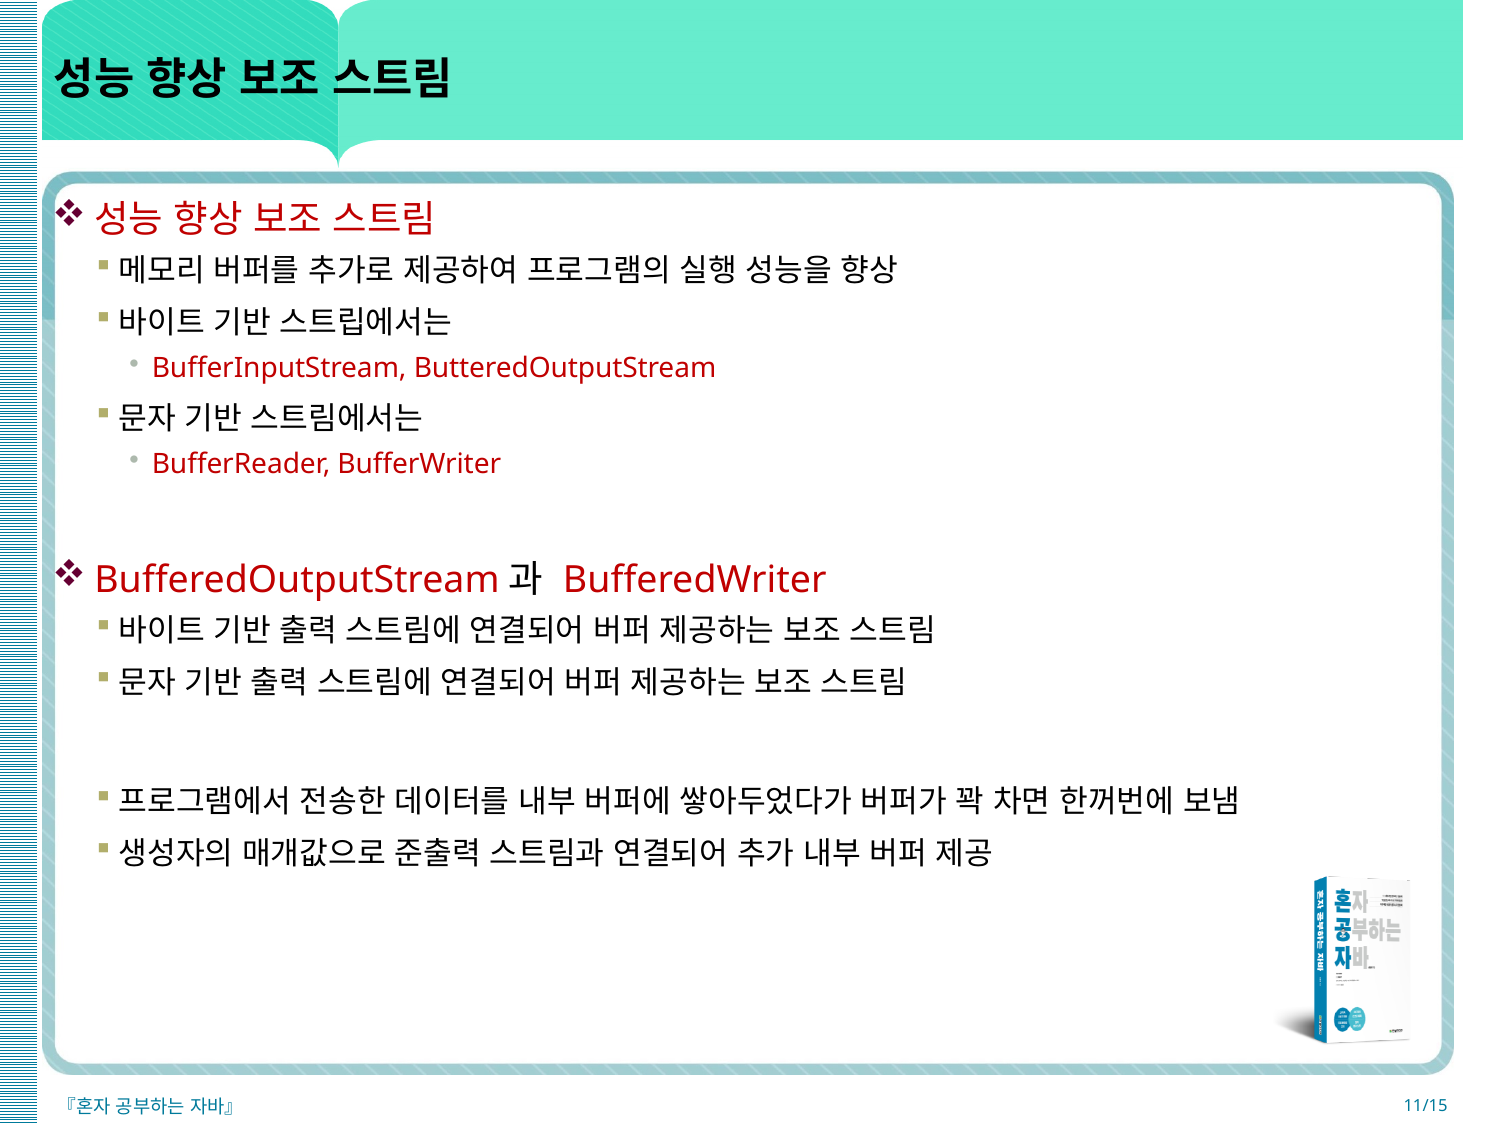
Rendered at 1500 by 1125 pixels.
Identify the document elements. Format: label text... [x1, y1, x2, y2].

picture [42, 0, 1463, 187]
picture [225, 1102, 232, 1115]
title 성능 향상 보조 스트림 [39, 42, 1280, 138]
picture [1243, 797, 1488, 1122]
picture [68, 1097, 75, 1110]
picture [116, 1102, 131, 1107]
list 성능 향상 보조 스트림 메모리 버퍼를 추가로 제공하여 프로그램의 실행 성능을 향상 바이트 기반 스트립에서는 BufferInputStream, ButteredOutputStream 문자 기반 스트림에서는 BufferReader, BufferWriter BufferedOutputStream과 BufferedWriter 바이트 기반 출력 스트림에 연결되어 버퍼 제공하는 보조 스트림 문자 기반 출력 스트림에 연결되어 버퍼 제공하는 보조 스트림 프로그램에서 전송한 데이터를 내부 버퍼에 쌓아두었다가 버퍼가 꽉 차면 한꺼번에 보냄 생성자의 매개값으로 준출력 스트림과 연결되어 추가 내부 버퍼 제공 [37, 187, 1463, 1091]
